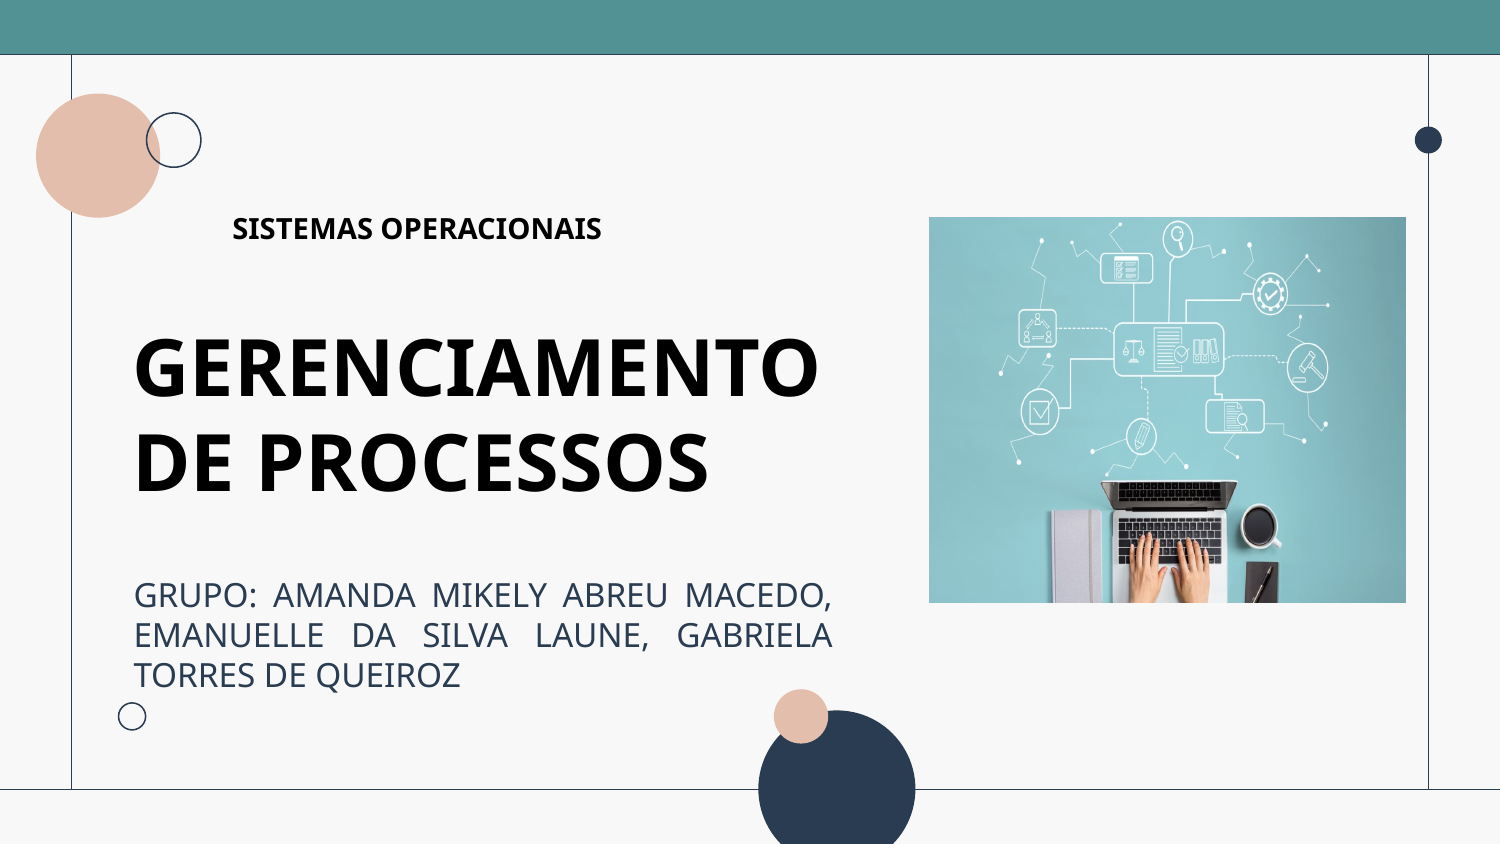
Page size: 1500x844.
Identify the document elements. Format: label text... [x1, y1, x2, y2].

picture [929, 217, 1406, 603]
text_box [35, 93, 202, 218]
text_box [758, 688, 916, 844]
text_box [118, 702, 146, 730]
text_box SISTEMAS OPERACIONAIS [117, 202, 718, 253]
title GERENCIAMENTO DE PROCESSOS [117, 204, 897, 522]
subtitle GRUPO: AMANDA MIKELY ABREU MACEDO, EMANUELLE DA SILVA LAUNE, GABRIELA TORRES DE QUEIROZ​ [118, 559, 849, 690]
